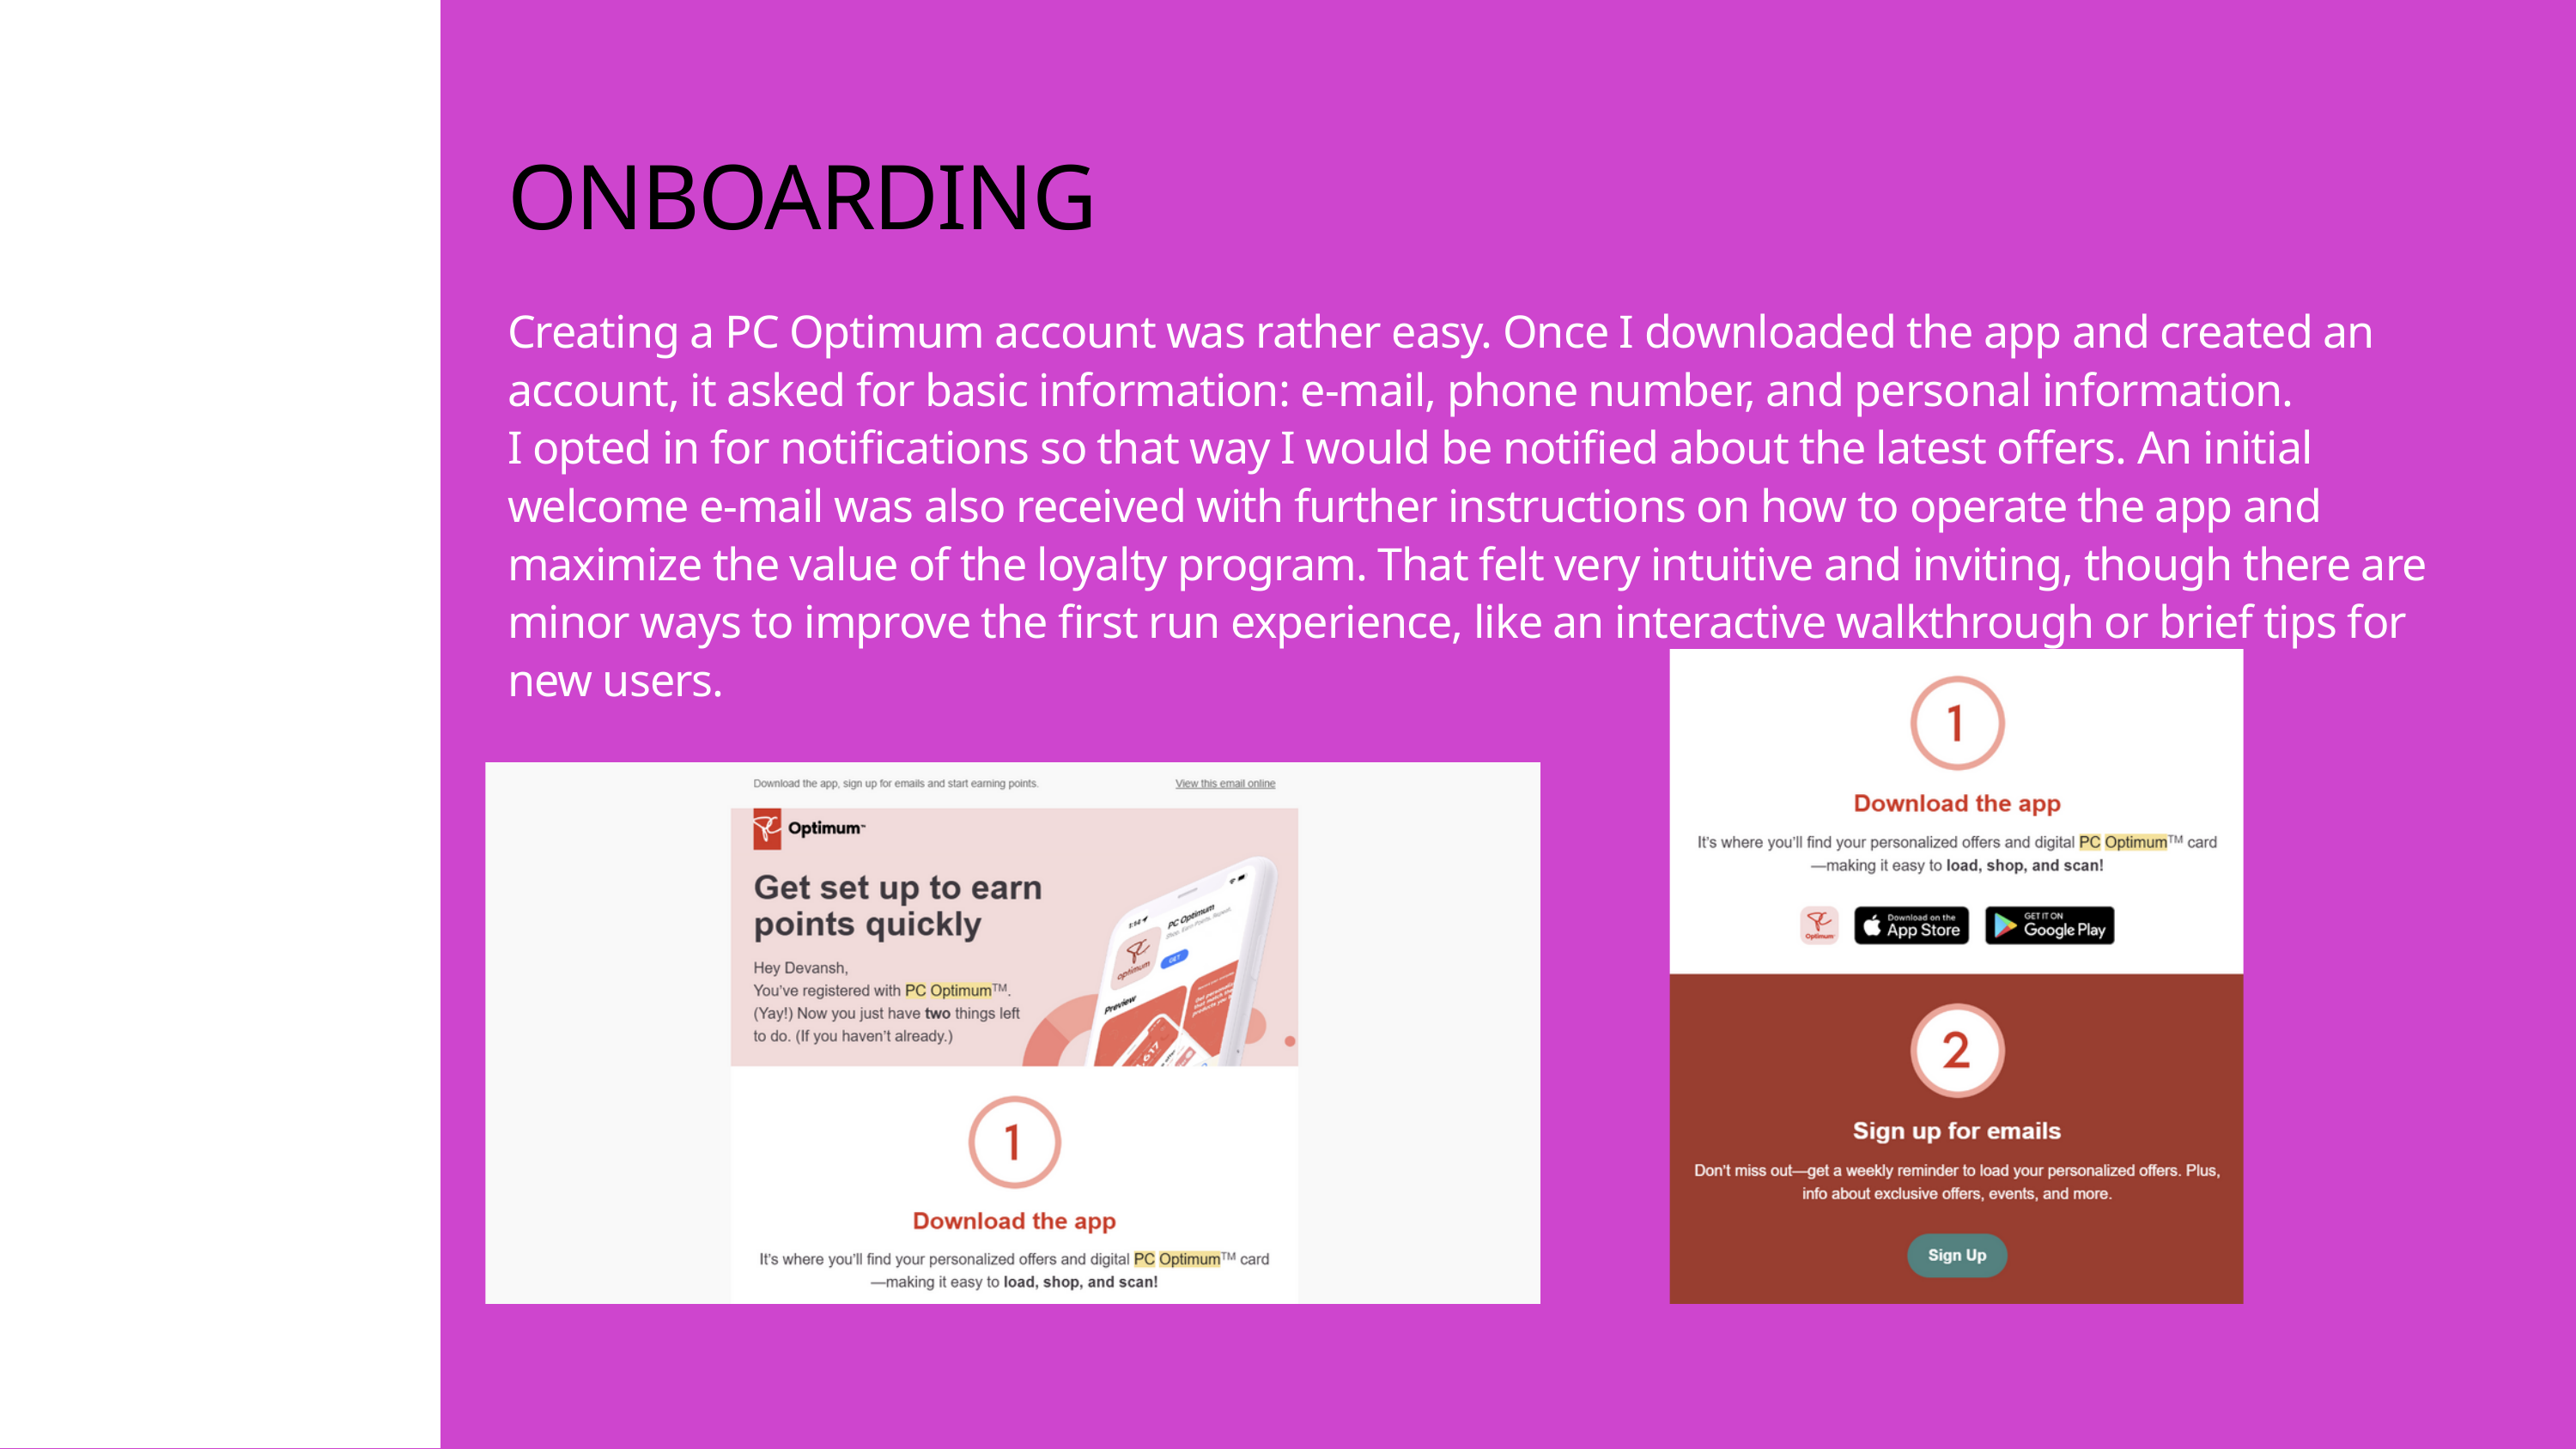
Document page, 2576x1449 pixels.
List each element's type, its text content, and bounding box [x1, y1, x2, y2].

text_box [485, 762, 1540, 1304]
text_box ONBOARDING [507, 158, 1131, 248]
text_box [1669, 706, 2244, 1304]
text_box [0, 0, 440, 1449]
text_box Creating a PC Optimum account was rather easy. Once I downloaded the app and created an account, it asked for basic information: e-mail, phone number, and personal information. I opted in for notifications so that way I would be notified about the latest offers. An initial welcome e-mail was also received with further instructions on how to operate the app and maximize the value of the loyalty program. That felt very intuitive and inviting, though there are minor ways to improve the first run experience, like an interactive walkthrough or brief tips for new users. [507, 299, 2432, 706]
